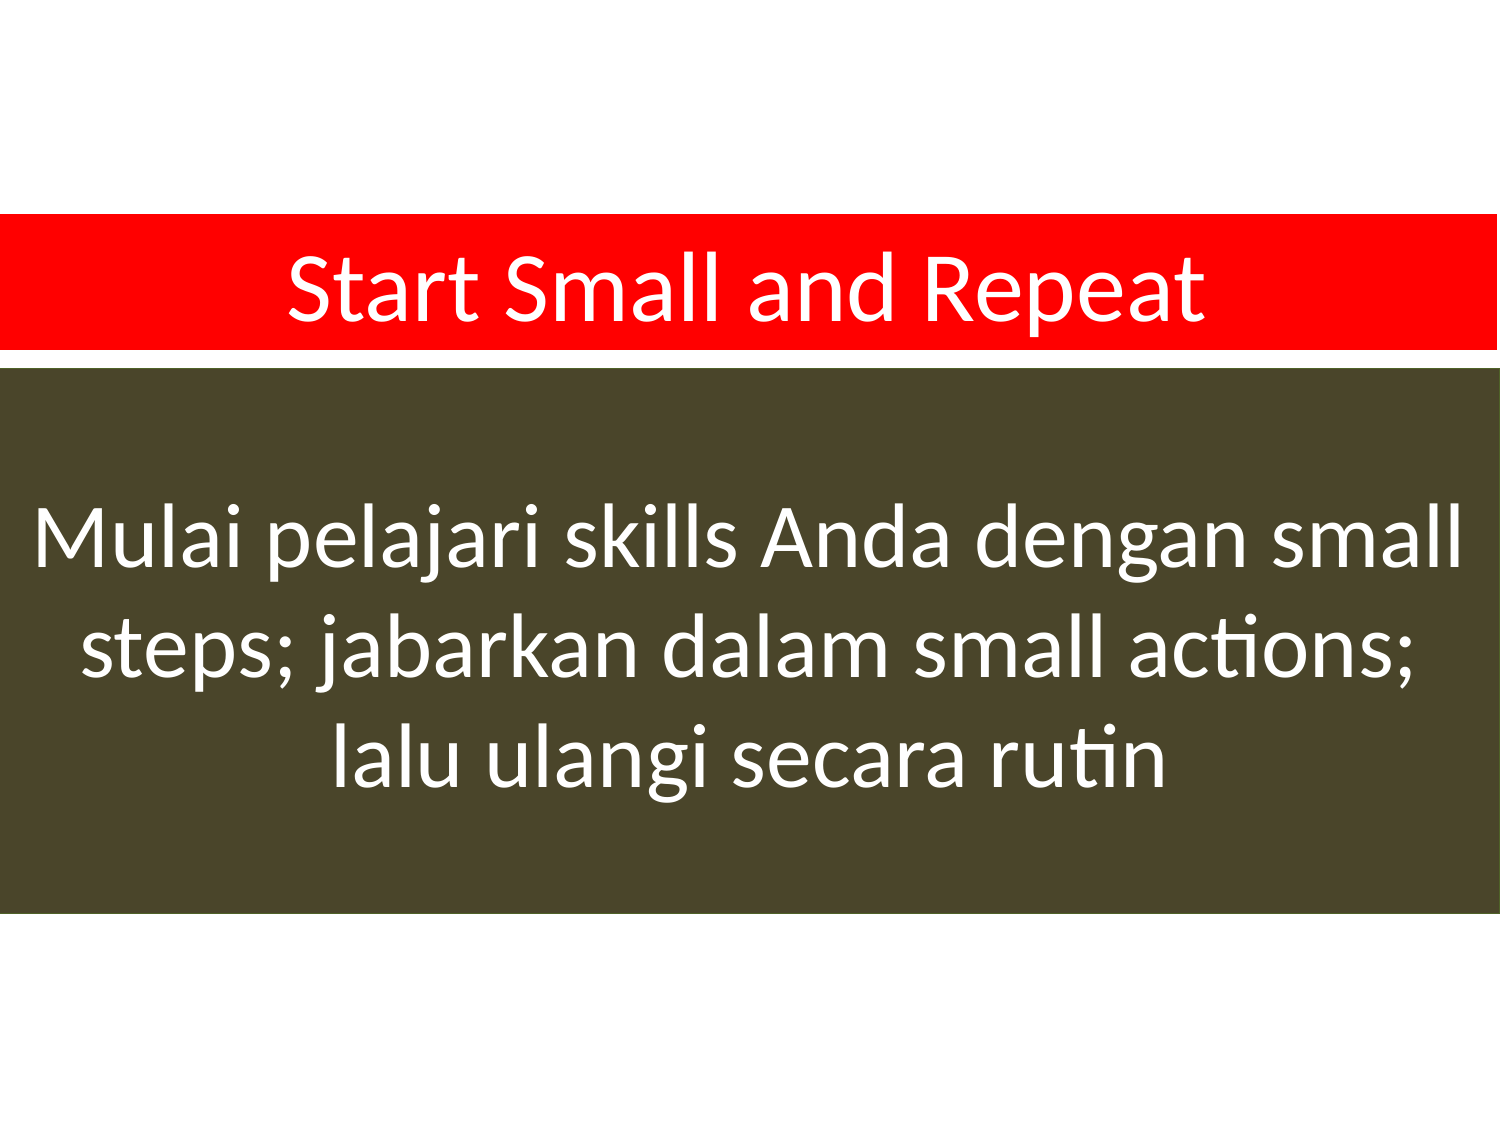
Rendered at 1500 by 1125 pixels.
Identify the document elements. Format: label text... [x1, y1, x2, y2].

text_box Mulai pelajari skills Anda dengan small steps; jabarkan dalam small actions; lalu ulangi secara rutin [0, 368, 1500, 914]
text_box Start Small and Repeat [0, 214, 1497, 350]
